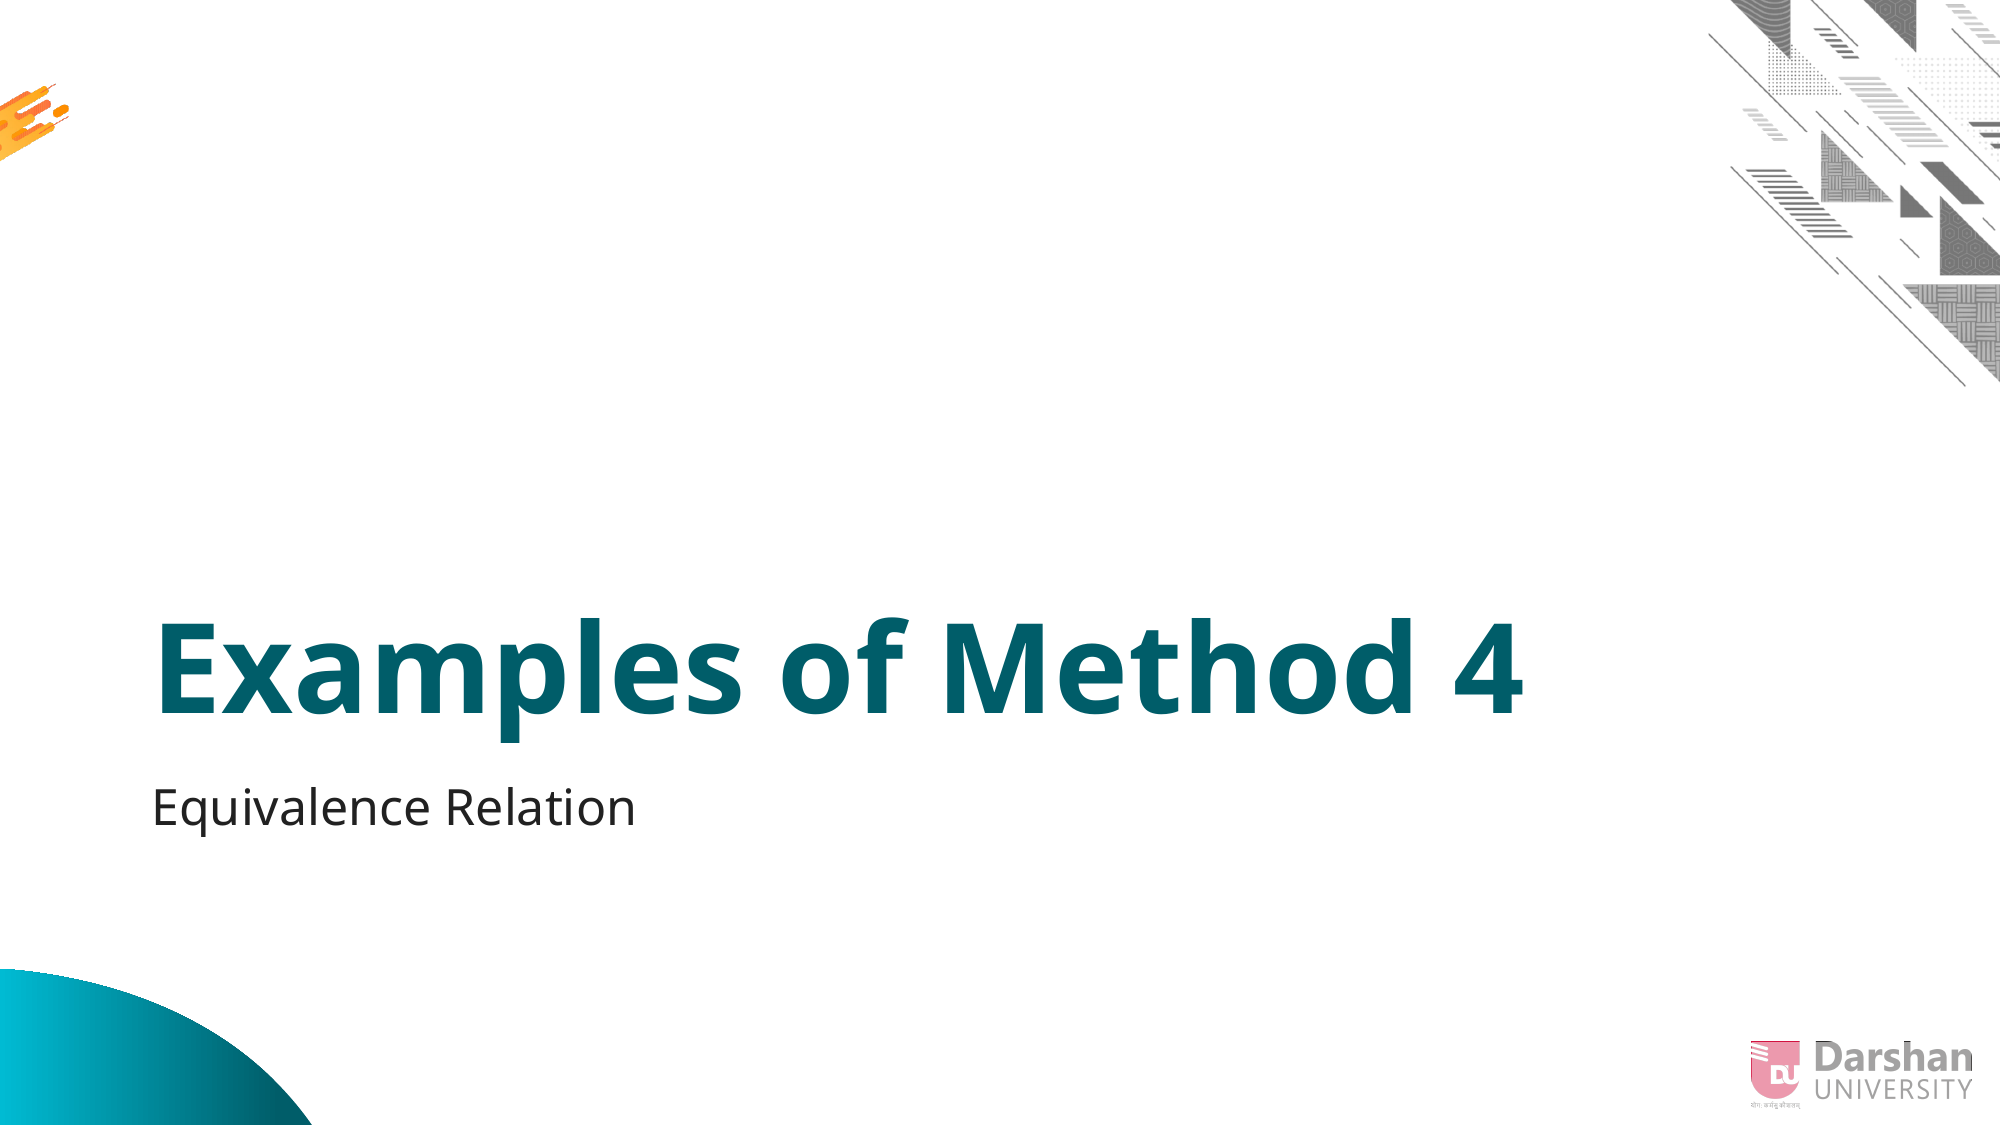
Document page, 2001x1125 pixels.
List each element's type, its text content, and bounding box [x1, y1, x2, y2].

title Examples of Method 4 [136, 280, 1862, 749]
picture [0, 65, 90, 193]
list Equivalence Relation [136, 752, 1862, 999]
table_cell [1751, 1041, 1972, 1109]
